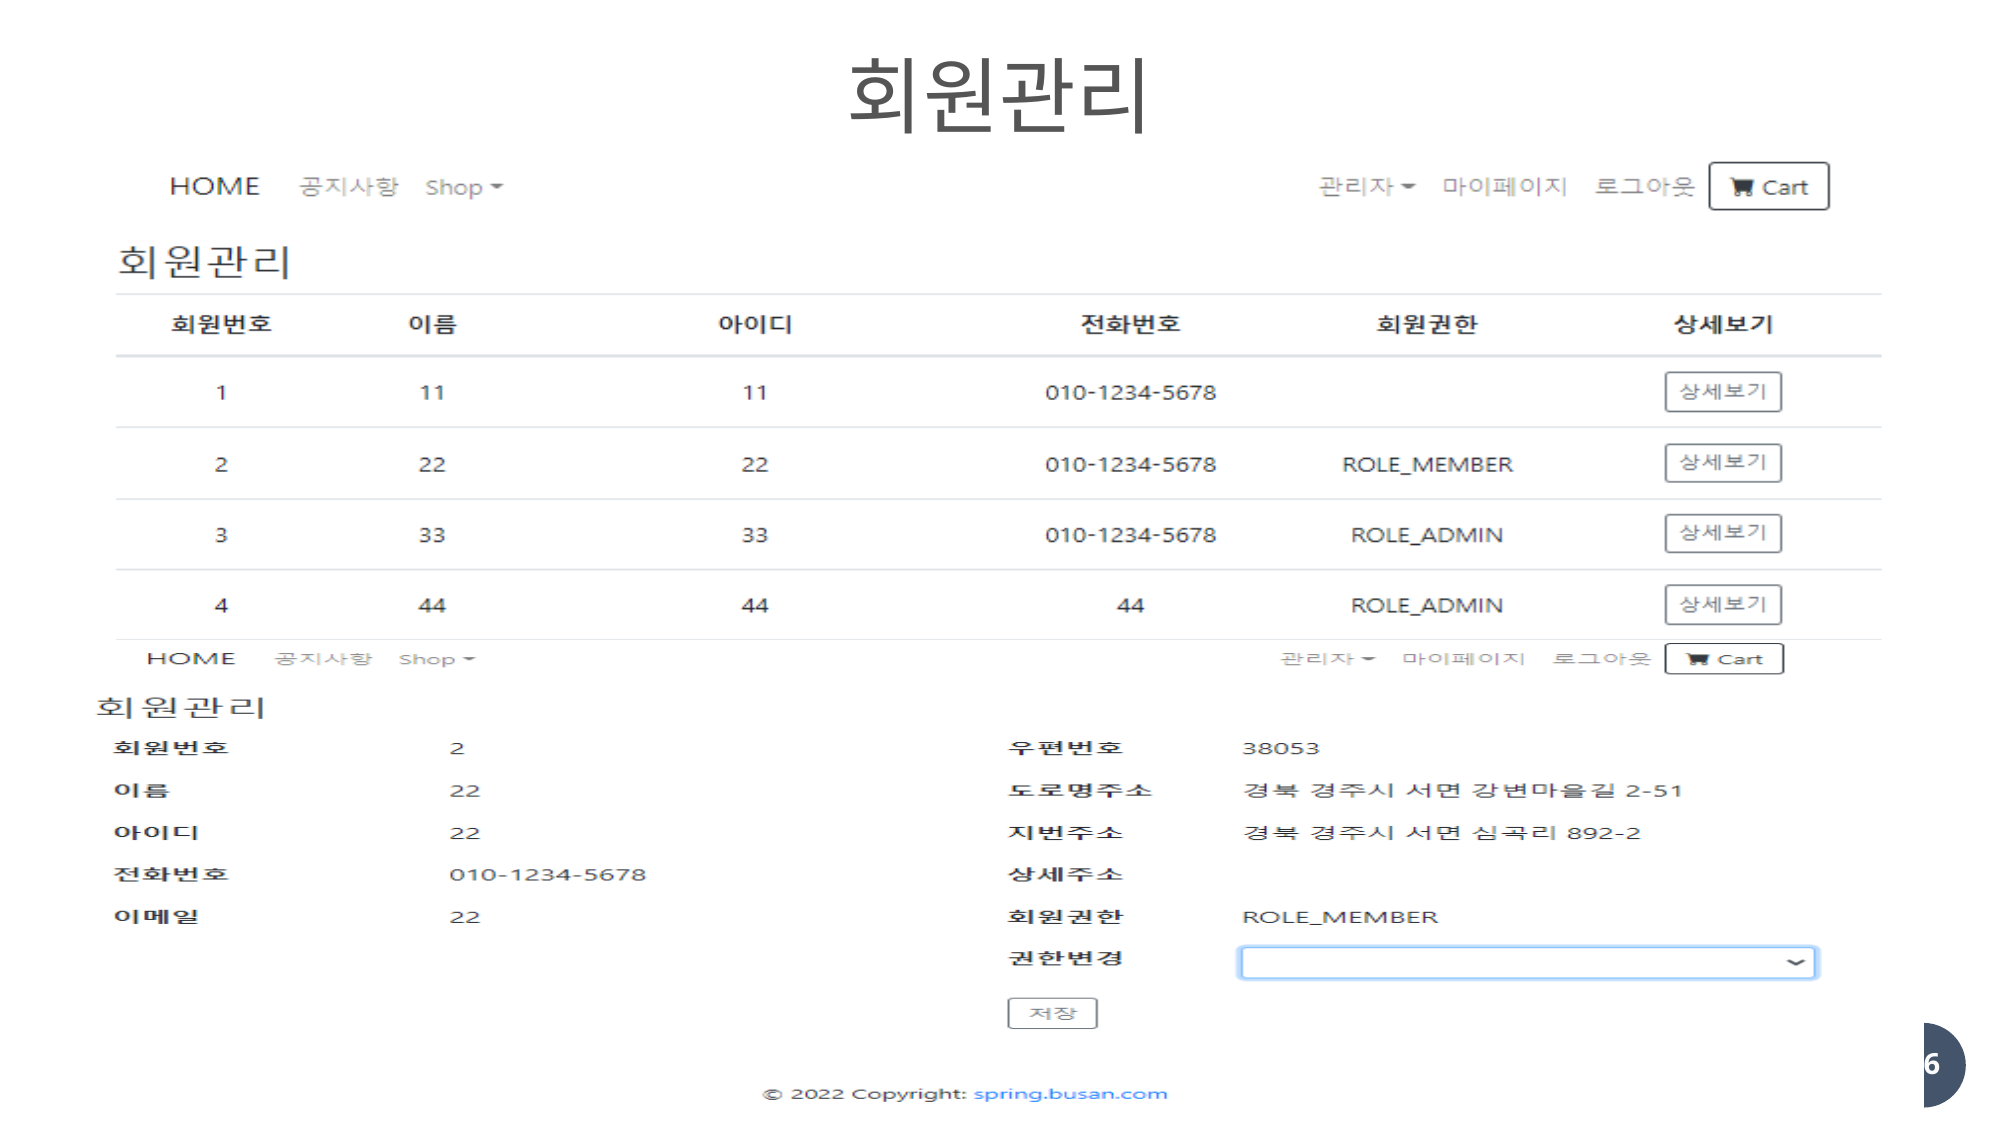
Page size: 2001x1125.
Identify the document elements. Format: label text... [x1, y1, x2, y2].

title 회원관리 [293, 34, 1707, 159]
picture [49, 159, 1924, 1122]
slide_number 26 [1924, 1035, 1974, 1096]
